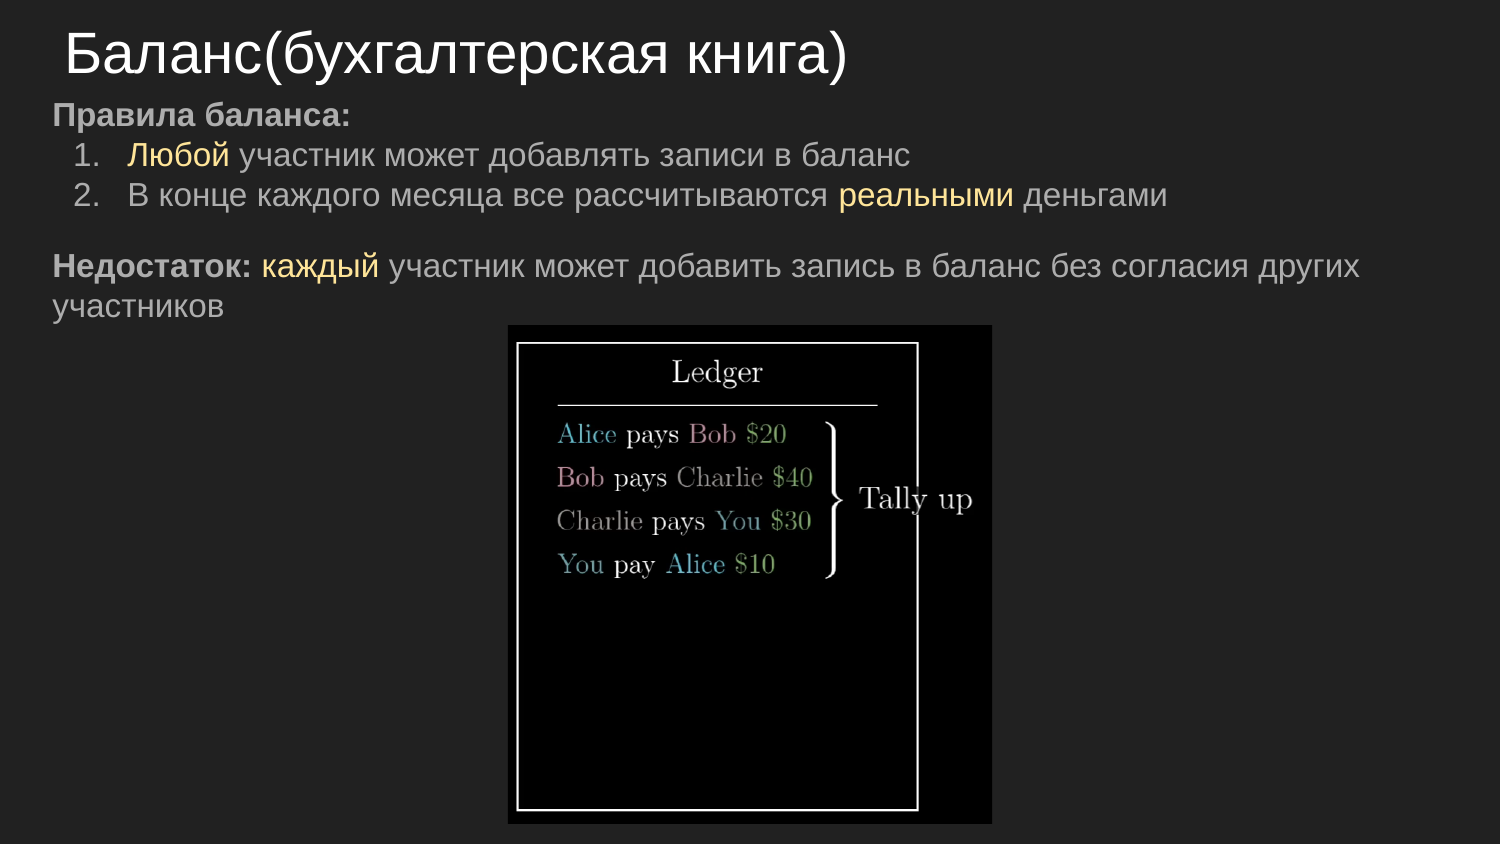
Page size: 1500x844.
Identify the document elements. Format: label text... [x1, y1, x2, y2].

picture [507, 325, 993, 824]
text_box Правила баланса: Любой участник может добавлять записи в баланс В конце каждого месяца все рассчитываются реальными деньгами [37, 77, 1380, 228]
title Баланс(бухгалтерская книга) [49, 0, 1046, 119]
text_box Недостаток: каждый участник может добавить запись в баланс без согласия других участников [37, 228, 1380, 348]
